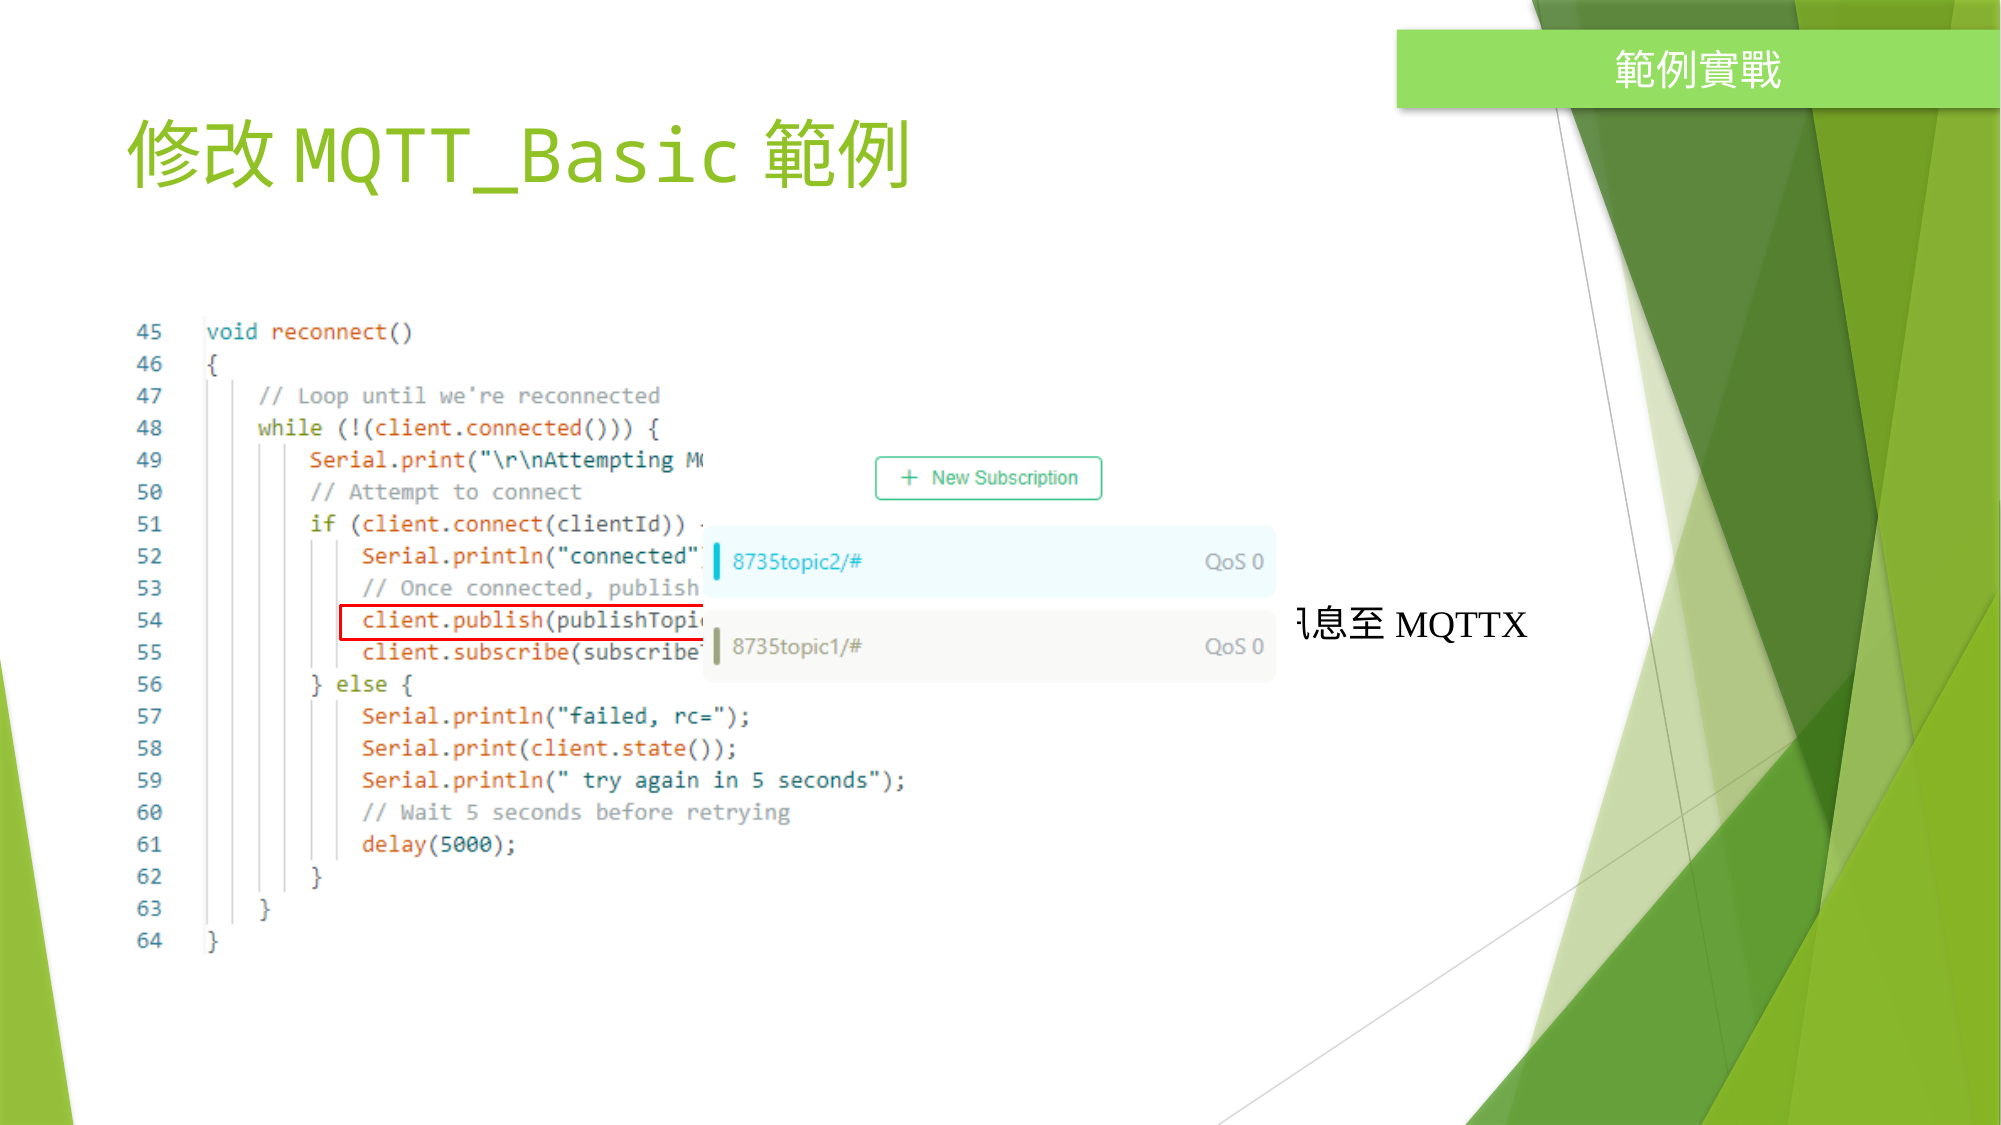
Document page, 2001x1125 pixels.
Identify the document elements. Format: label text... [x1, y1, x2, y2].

picture [129, 316, 1297, 956]
text_box 範例實戰 [1395, 28, 2000, 109]
text_box 傳送訊息至MQTTX [1302, 592, 1543, 653]
title 修改MQTT_Basic範例 [111, 99, 1522, 317]
